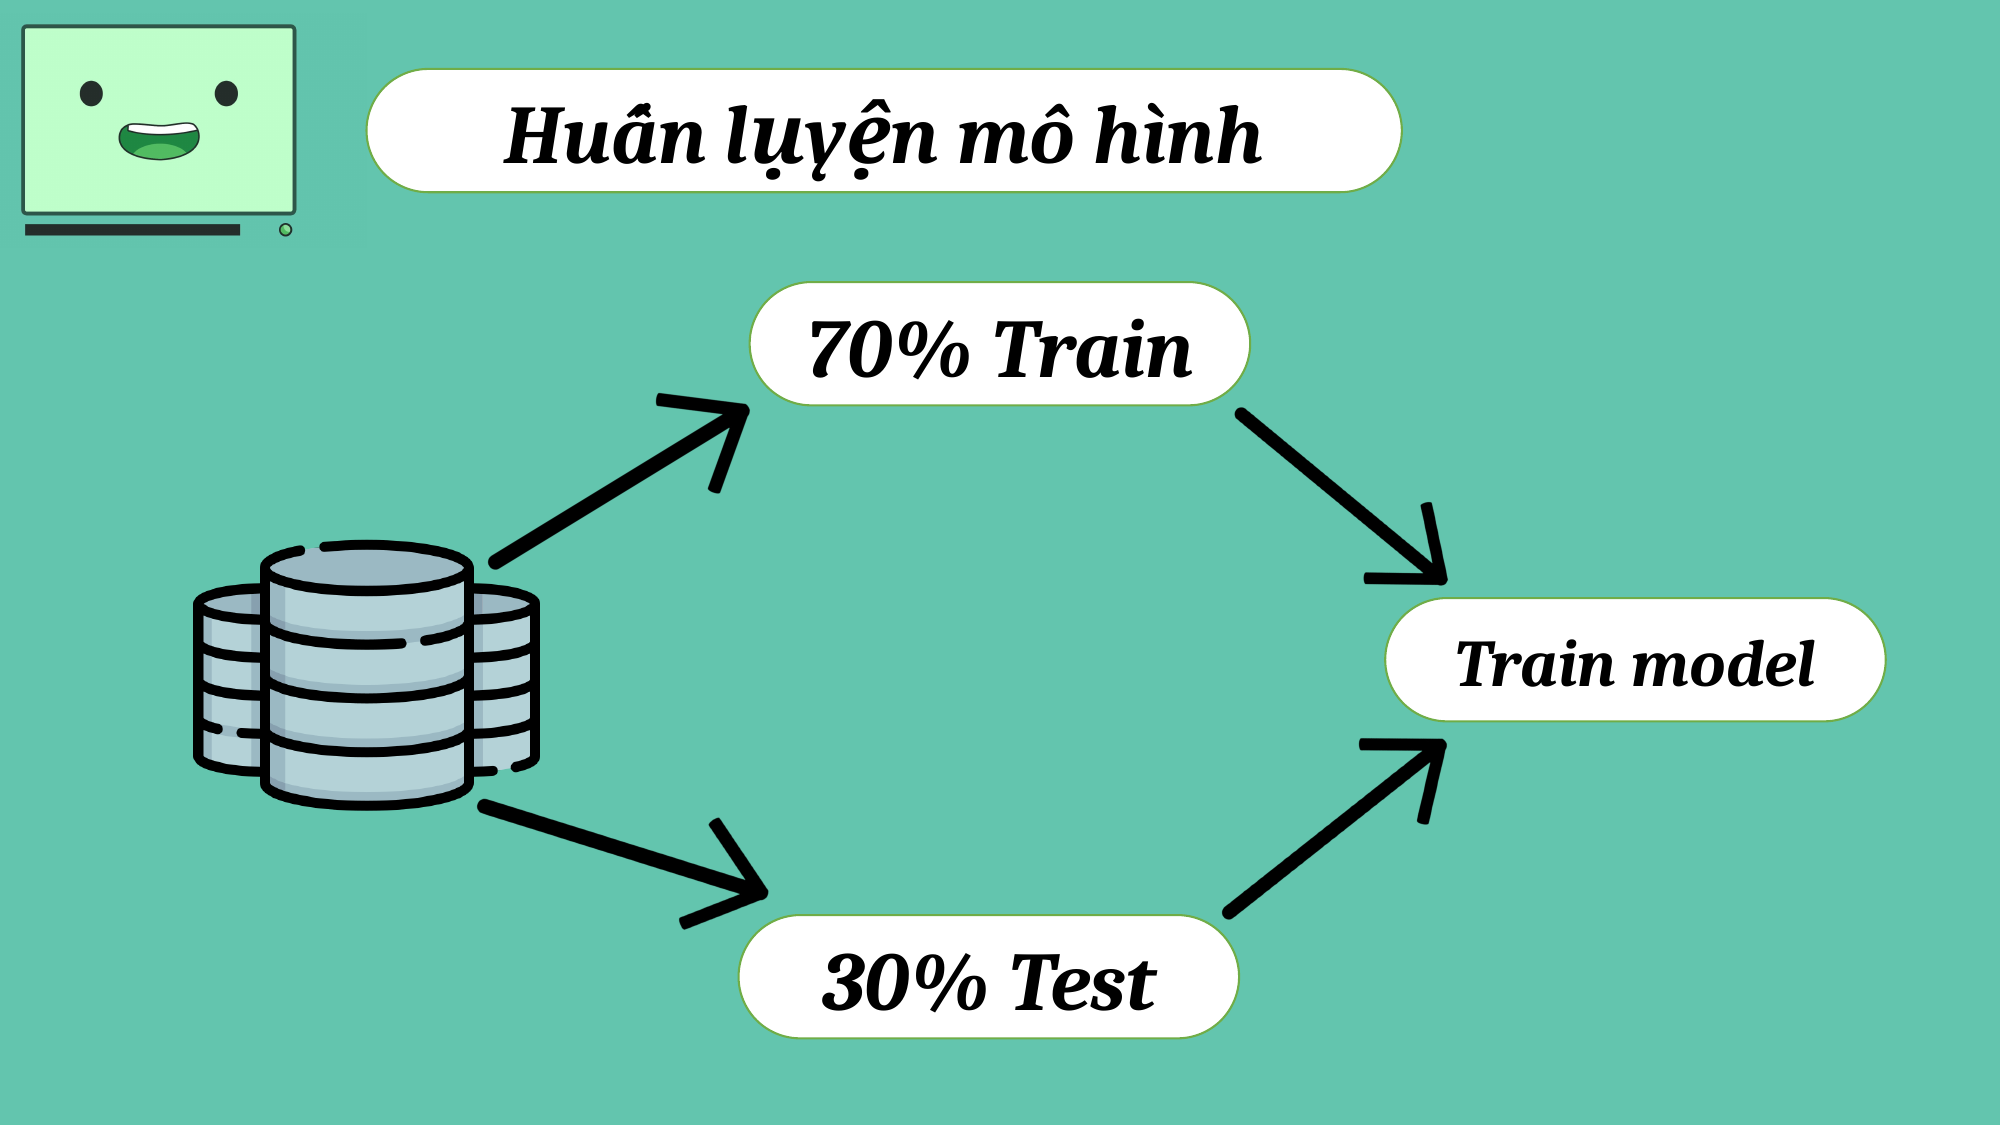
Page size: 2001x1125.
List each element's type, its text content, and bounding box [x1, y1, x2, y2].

text_box 70% Train [748, 281, 1252, 407]
text_box 30% Test [737, 914, 1241, 1040]
picture [0, 13, 367, 248]
picture [1185, 348, 1497, 635]
picture [193, 331, 796, 976]
picture [1171, 684, 1497, 981]
text_box Huấn lụyện mô hình [367, 67, 1403, 194]
text_box Train model [1384, 597, 1887, 723]
